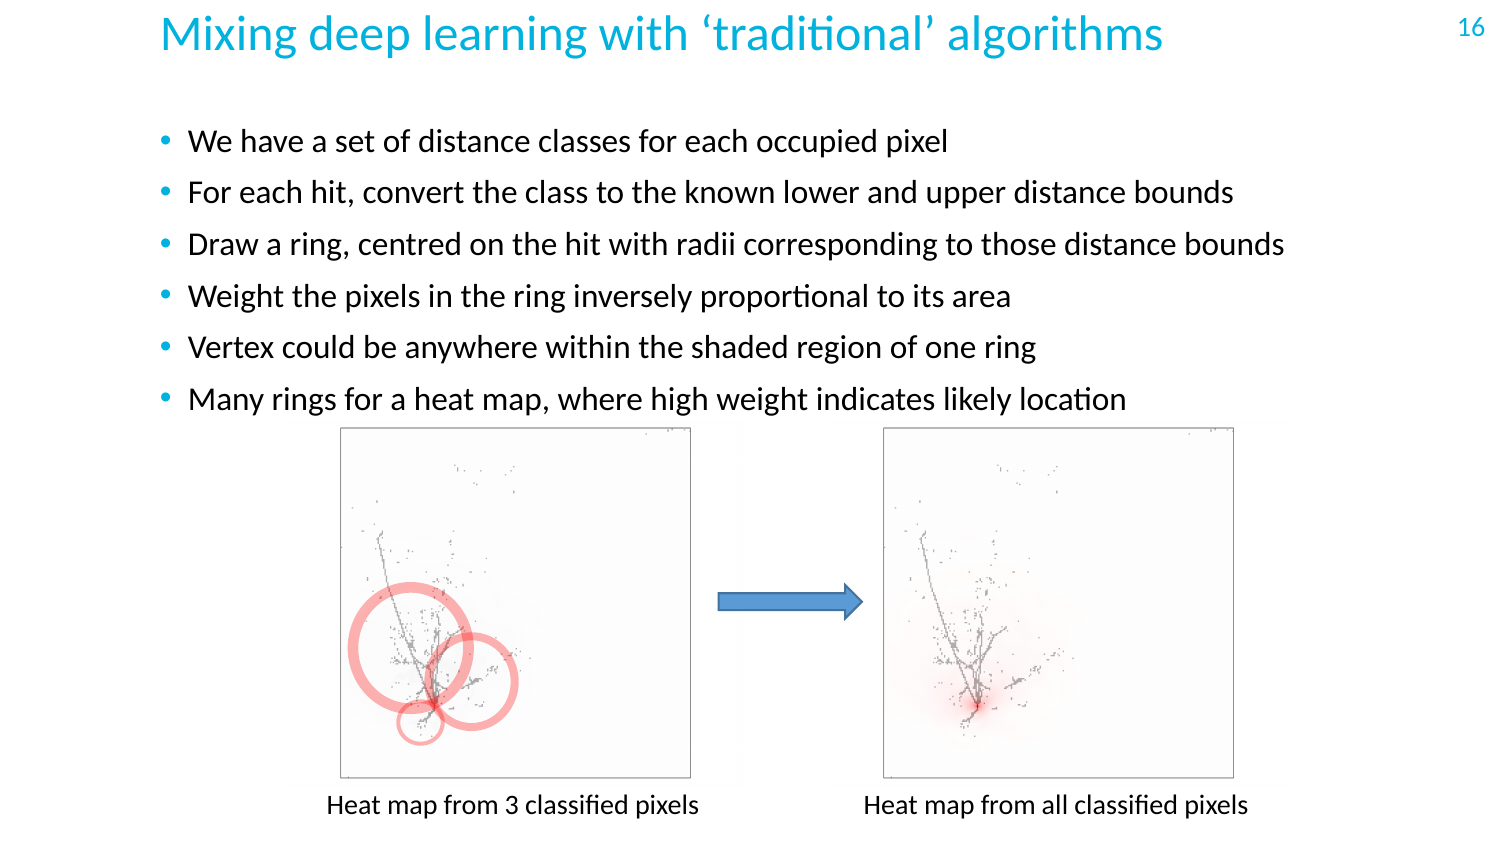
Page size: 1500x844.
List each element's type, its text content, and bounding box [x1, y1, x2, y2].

text_box We have a set of distance classes for each occupied pixel For each hit, convert the class to the known lower and upper distance bounds Draw a ring, centred on the hit with radii corresponding to those distance bounds Weight the pixels in the ring inversely proportional to its area Vertex could be anywhere within the shaded region of one ring Many rings for a heat map, where high weight indicates likely location [145, 116, 1340, 293]
text_box [744, 592, 830, 612]
text_box Heat map from all classified pixels [848, 787, 1268, 828]
text_box Heat map from 3 classified pixels [311, 787, 720, 828]
list Mixing deep learning with ‘traditional’ algorithms [145, 0, 1249, 63]
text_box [287, 421, 744, 787]
picture [830, 421, 1287, 787]
